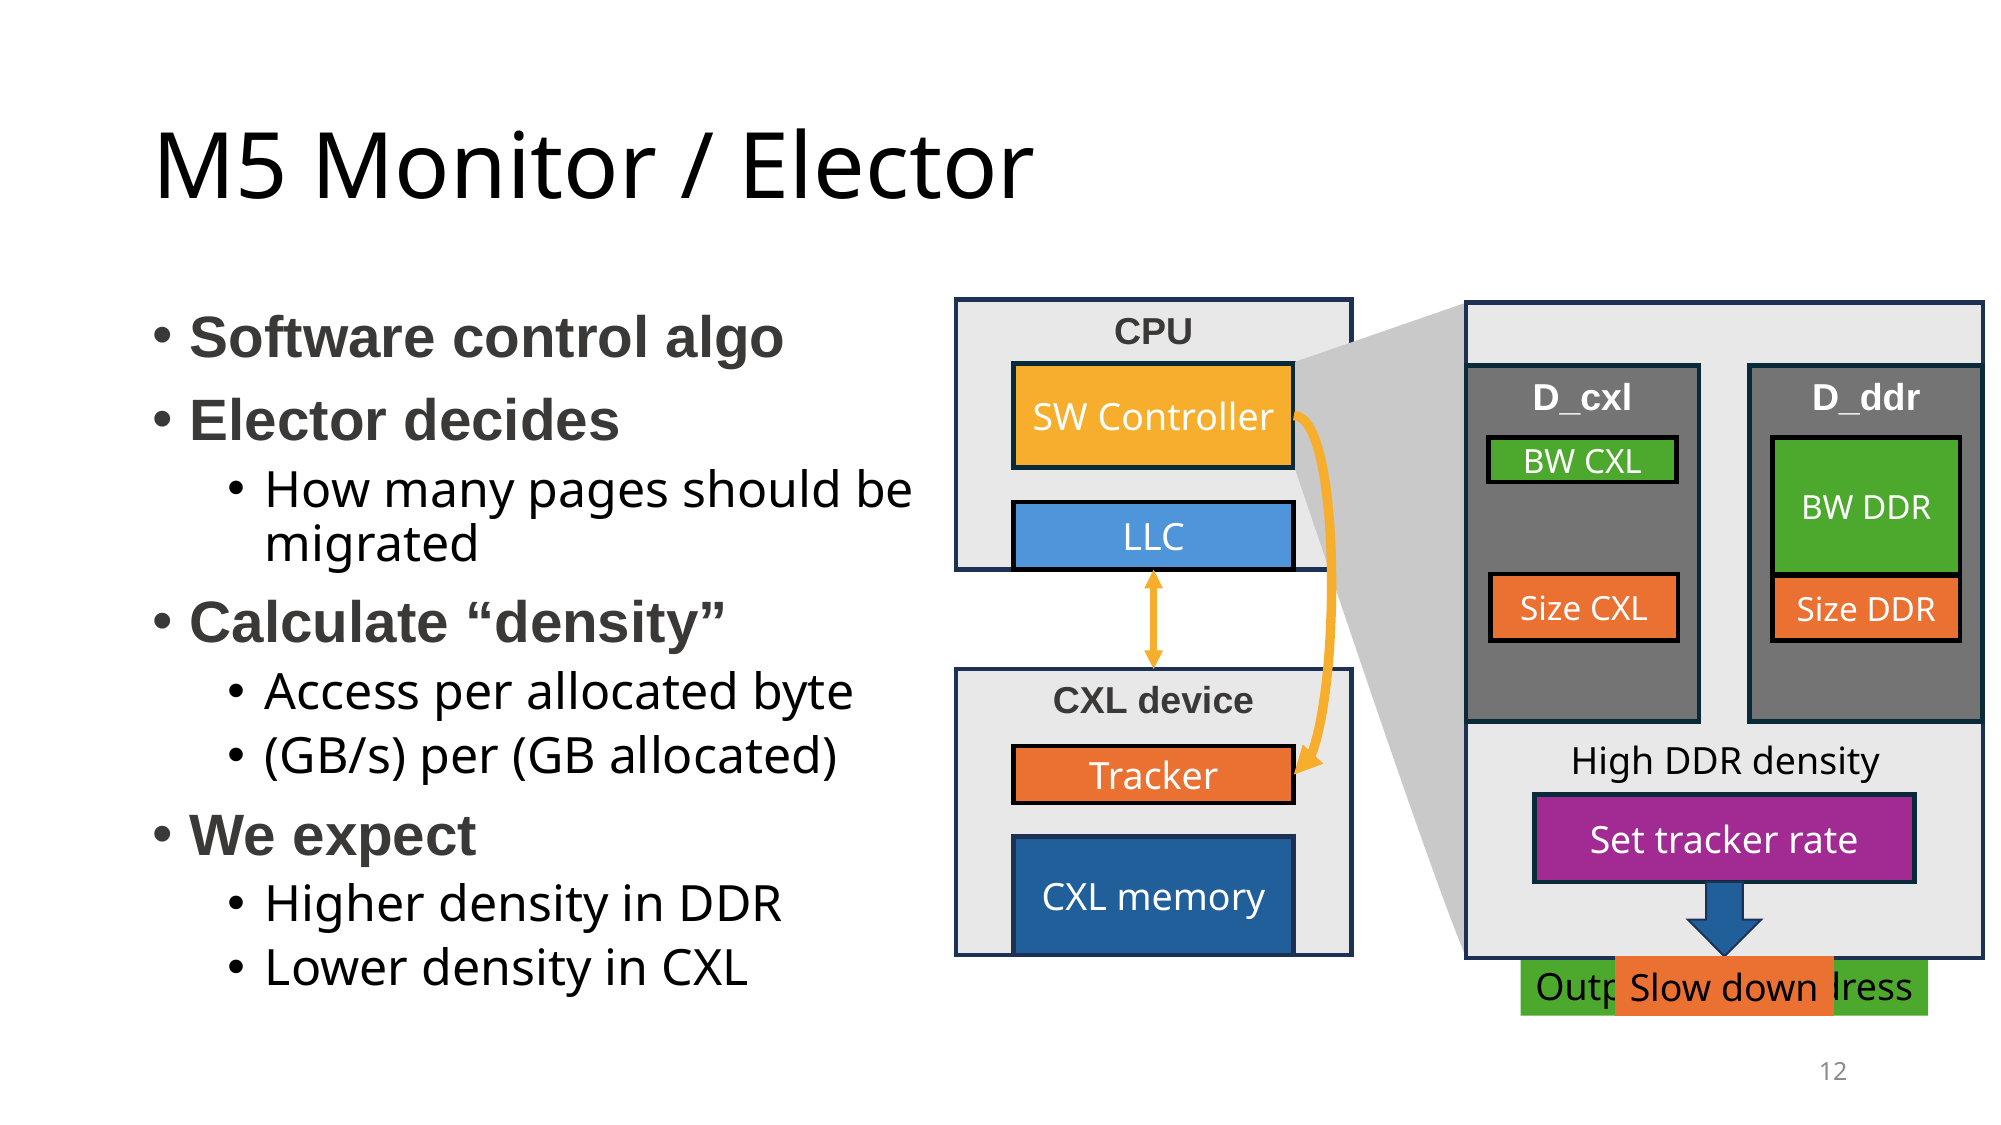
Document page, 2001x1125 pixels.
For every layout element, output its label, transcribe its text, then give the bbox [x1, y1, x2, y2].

list Software control algo Elector decides How many pages should be migrated Calculate “density” Access per allocated byte (GB/s) per (GB allocated) We expect Higher density in DDR Lower density in CXL [137, 299, 956, 1043]
text_box [1352, 302, 1464, 956]
slide_number 12 [1412, 1042, 1863, 1103]
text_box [1465, 302, 1984, 1017]
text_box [955, 299, 1352, 955]
title M5 Monitor / Elector [137, 59, 1863, 278]
